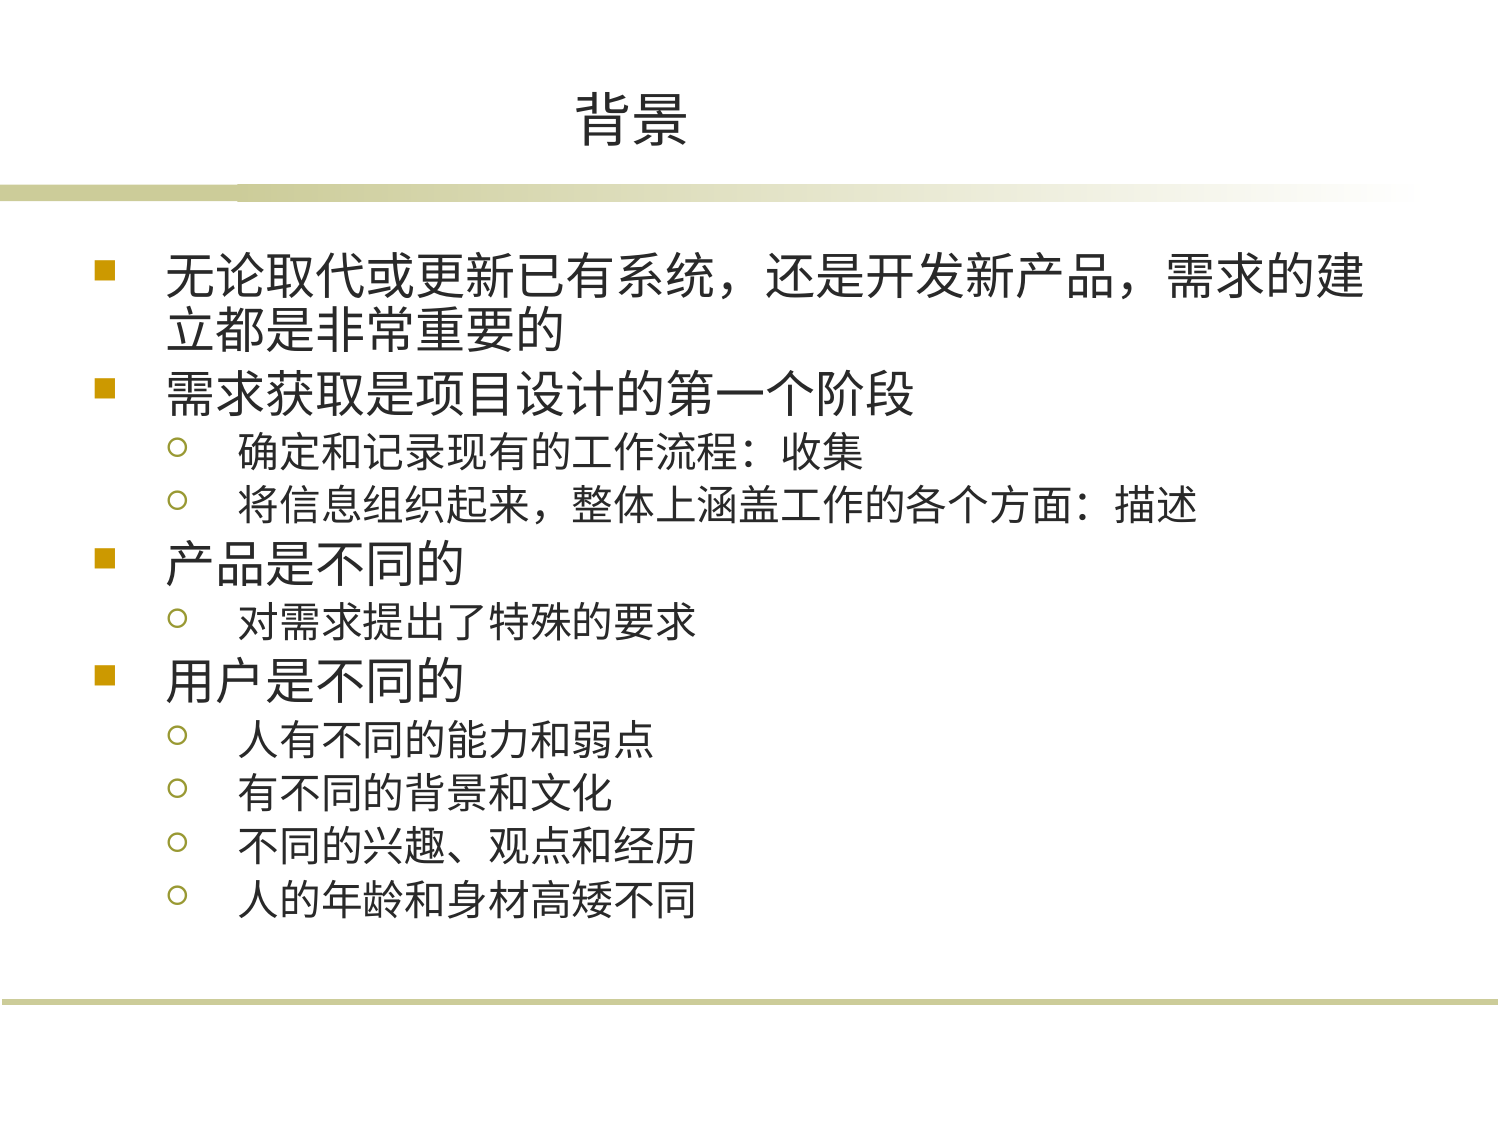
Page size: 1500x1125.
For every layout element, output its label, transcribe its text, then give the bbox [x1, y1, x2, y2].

list 无论取代或更新已有系统，还是开发新产品，需求的建立都是非常重要的 需求获取是项目设计的第一个阶段 确定和记录现有的工作流程：收集 将信息组织起来，整体上涵盖工作的各个方面：描述 产品是不同的 对需求提出了特殊的要求 用户是不同的 人有不同的能力和弱点 有不同的背景和文化 不同的兴趣、观点和经历 人的年龄和身材高矮不同 [76, 243, 1413, 965]
picture [2, 999, 1498, 1005]
title 背景 [170, 66, 1093, 162]
